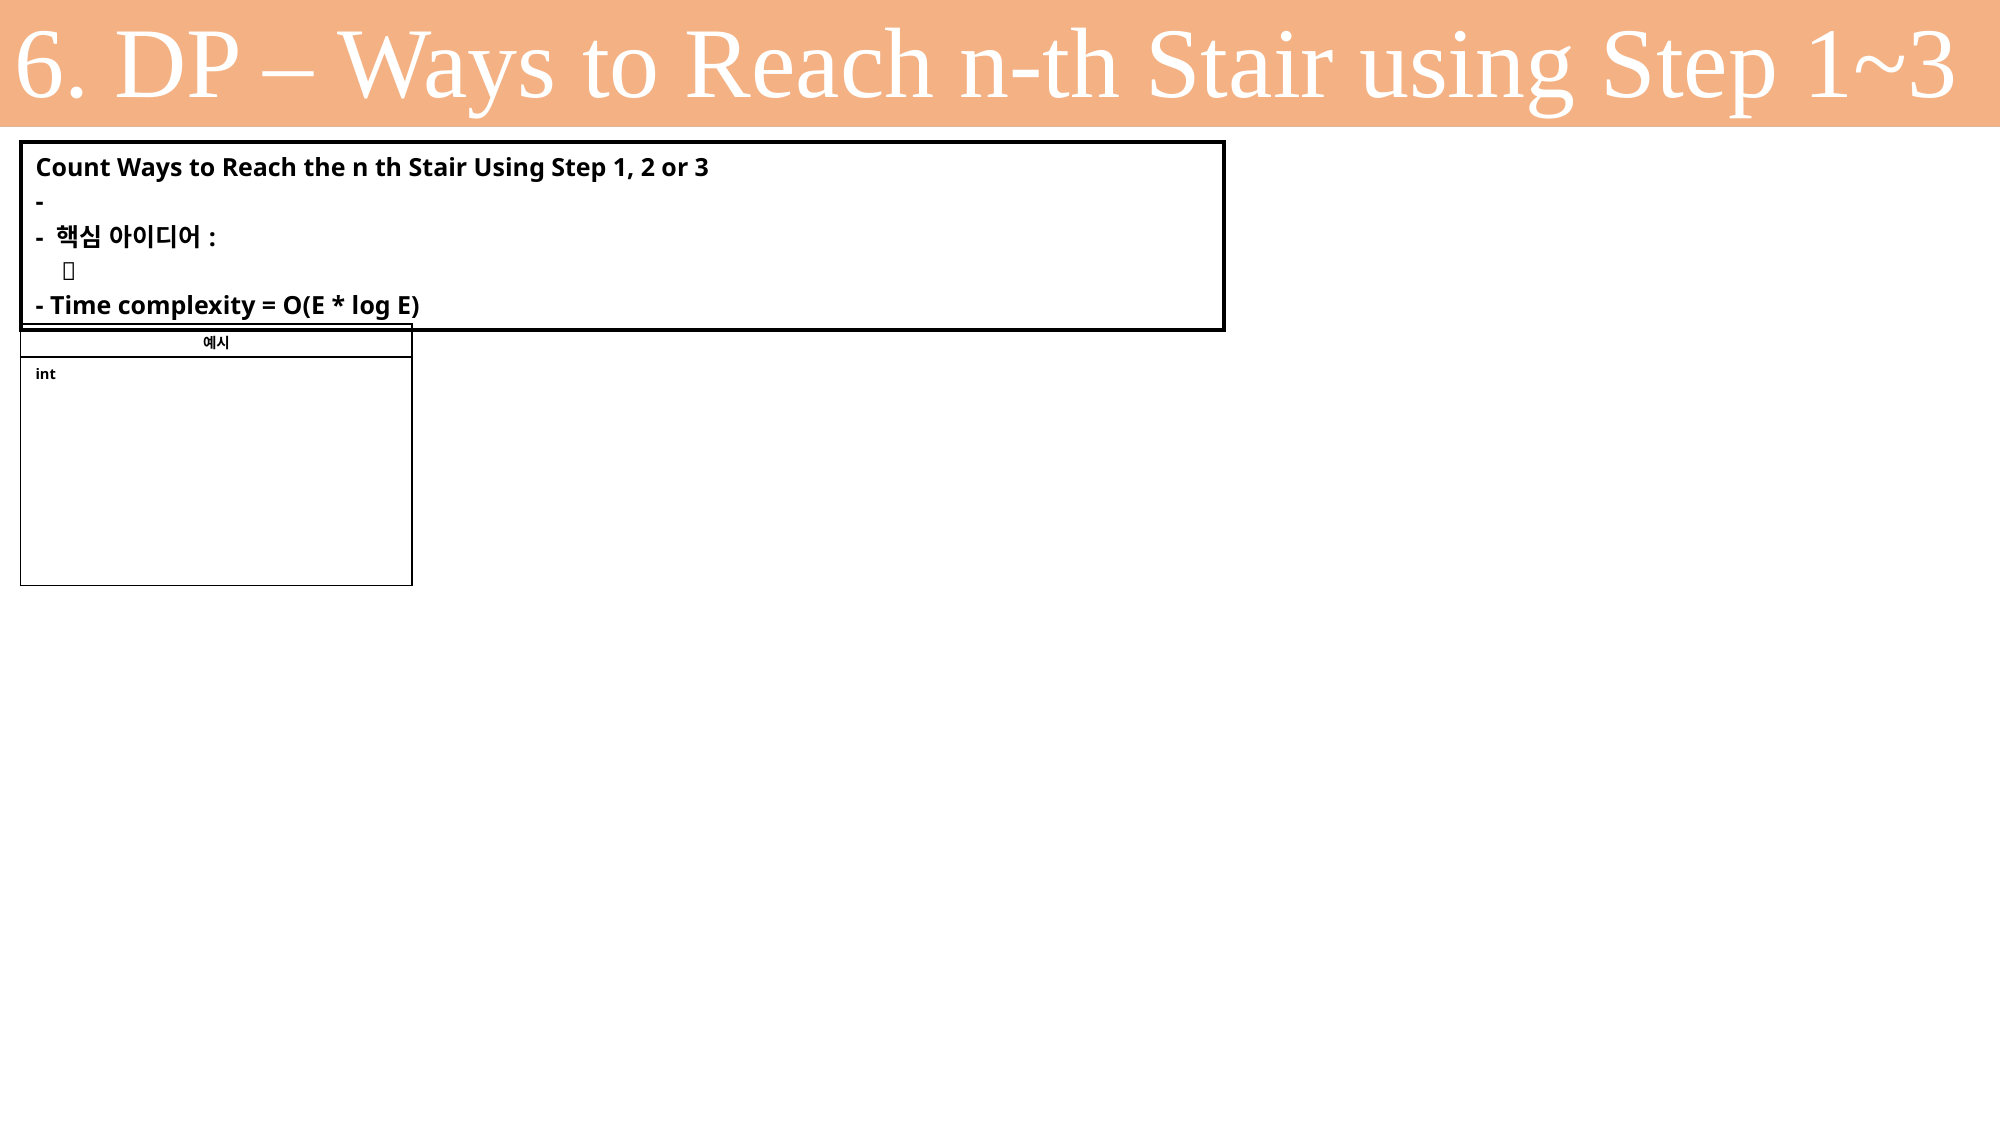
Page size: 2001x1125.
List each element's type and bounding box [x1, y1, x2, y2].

text_box [0, 0, 2000, 128]
table_header [21, 325, 411, 356]
table_cell [21, 358, 411, 585]
table_header [23, 144, 1222, 328]
